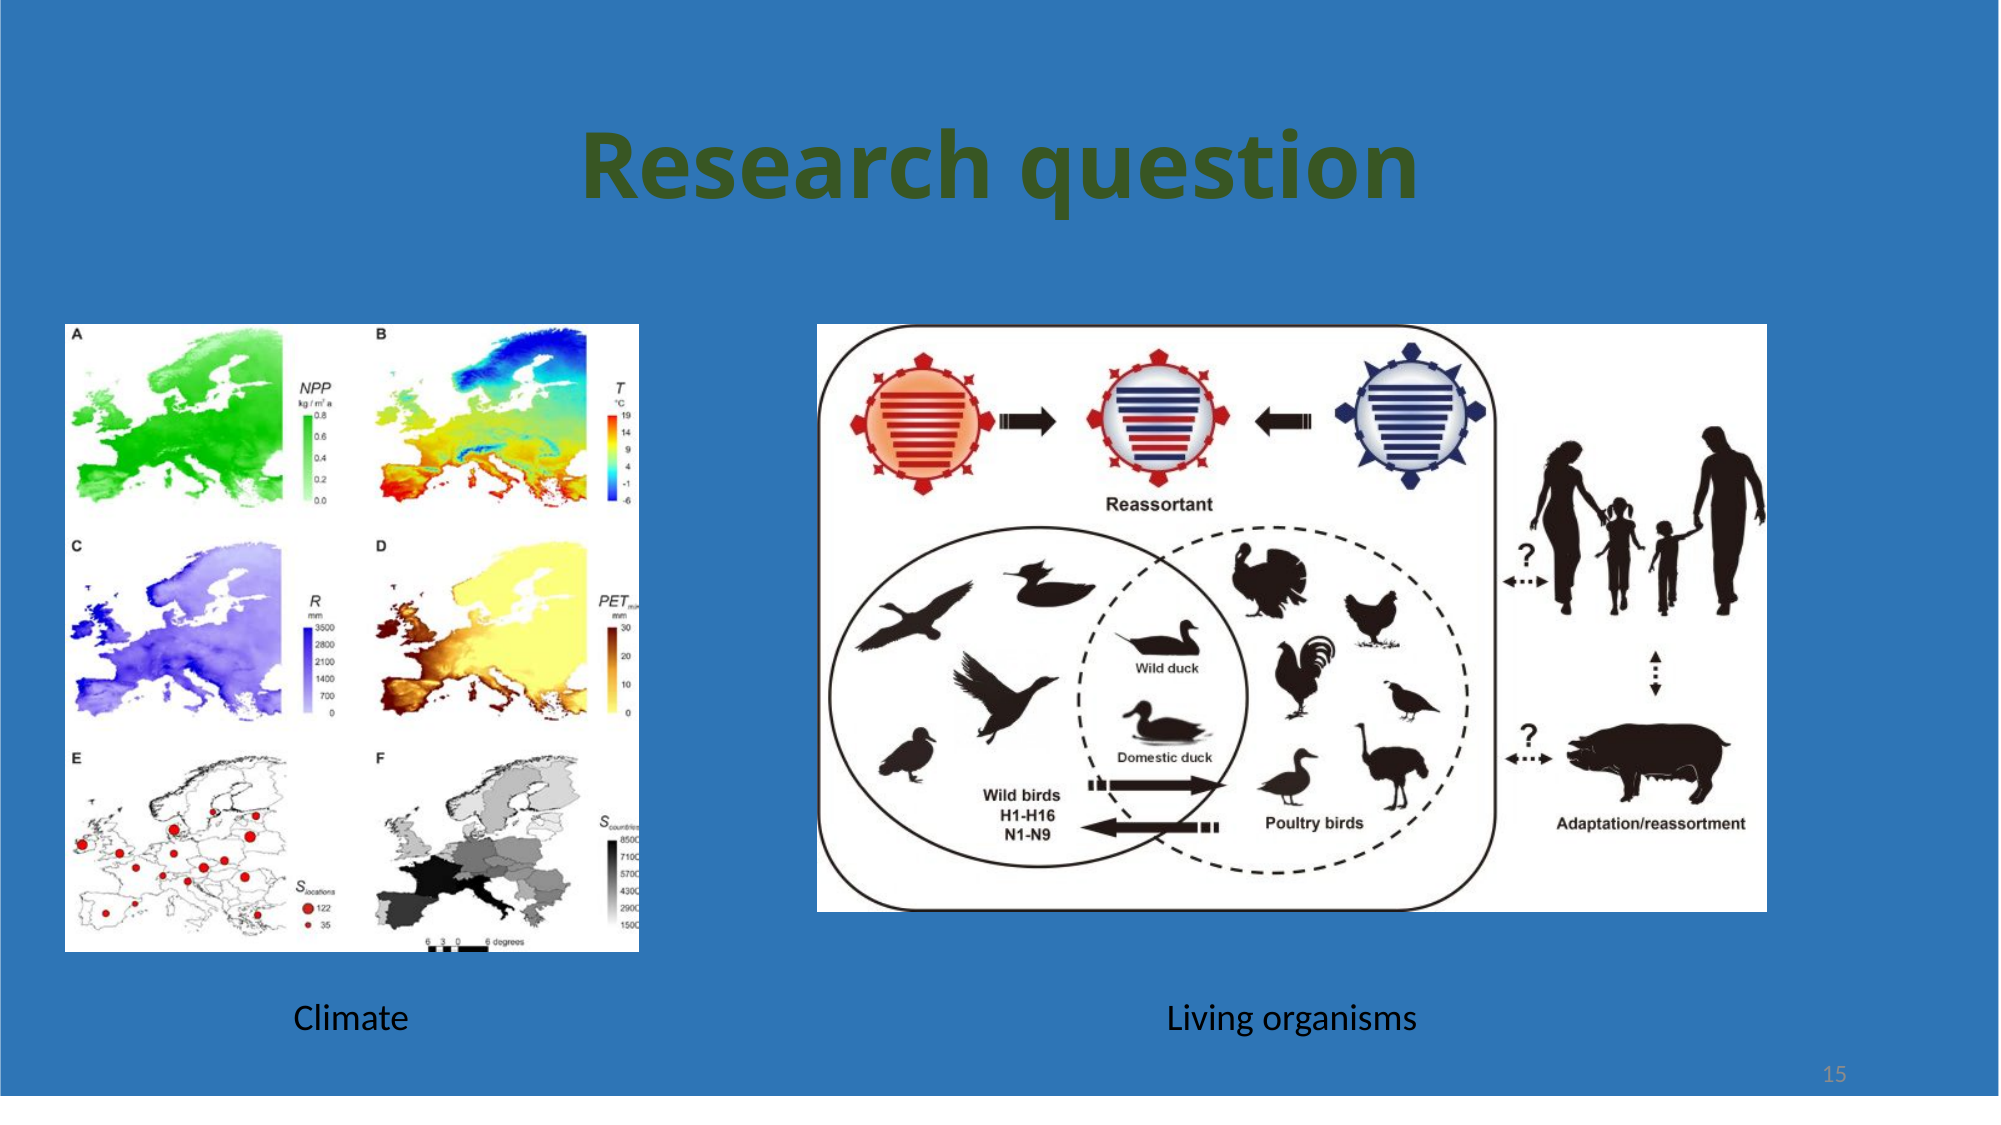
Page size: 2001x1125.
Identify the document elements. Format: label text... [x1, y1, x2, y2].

text_box Climate [278, 985, 425, 1046]
title Research question [137, 59, 1863, 278]
slide_number 15 [1412, 1042, 1863, 1103]
picture [0, 0, 2001, 1125]
text_box Living organisms [1152, 985, 1433, 1046]
